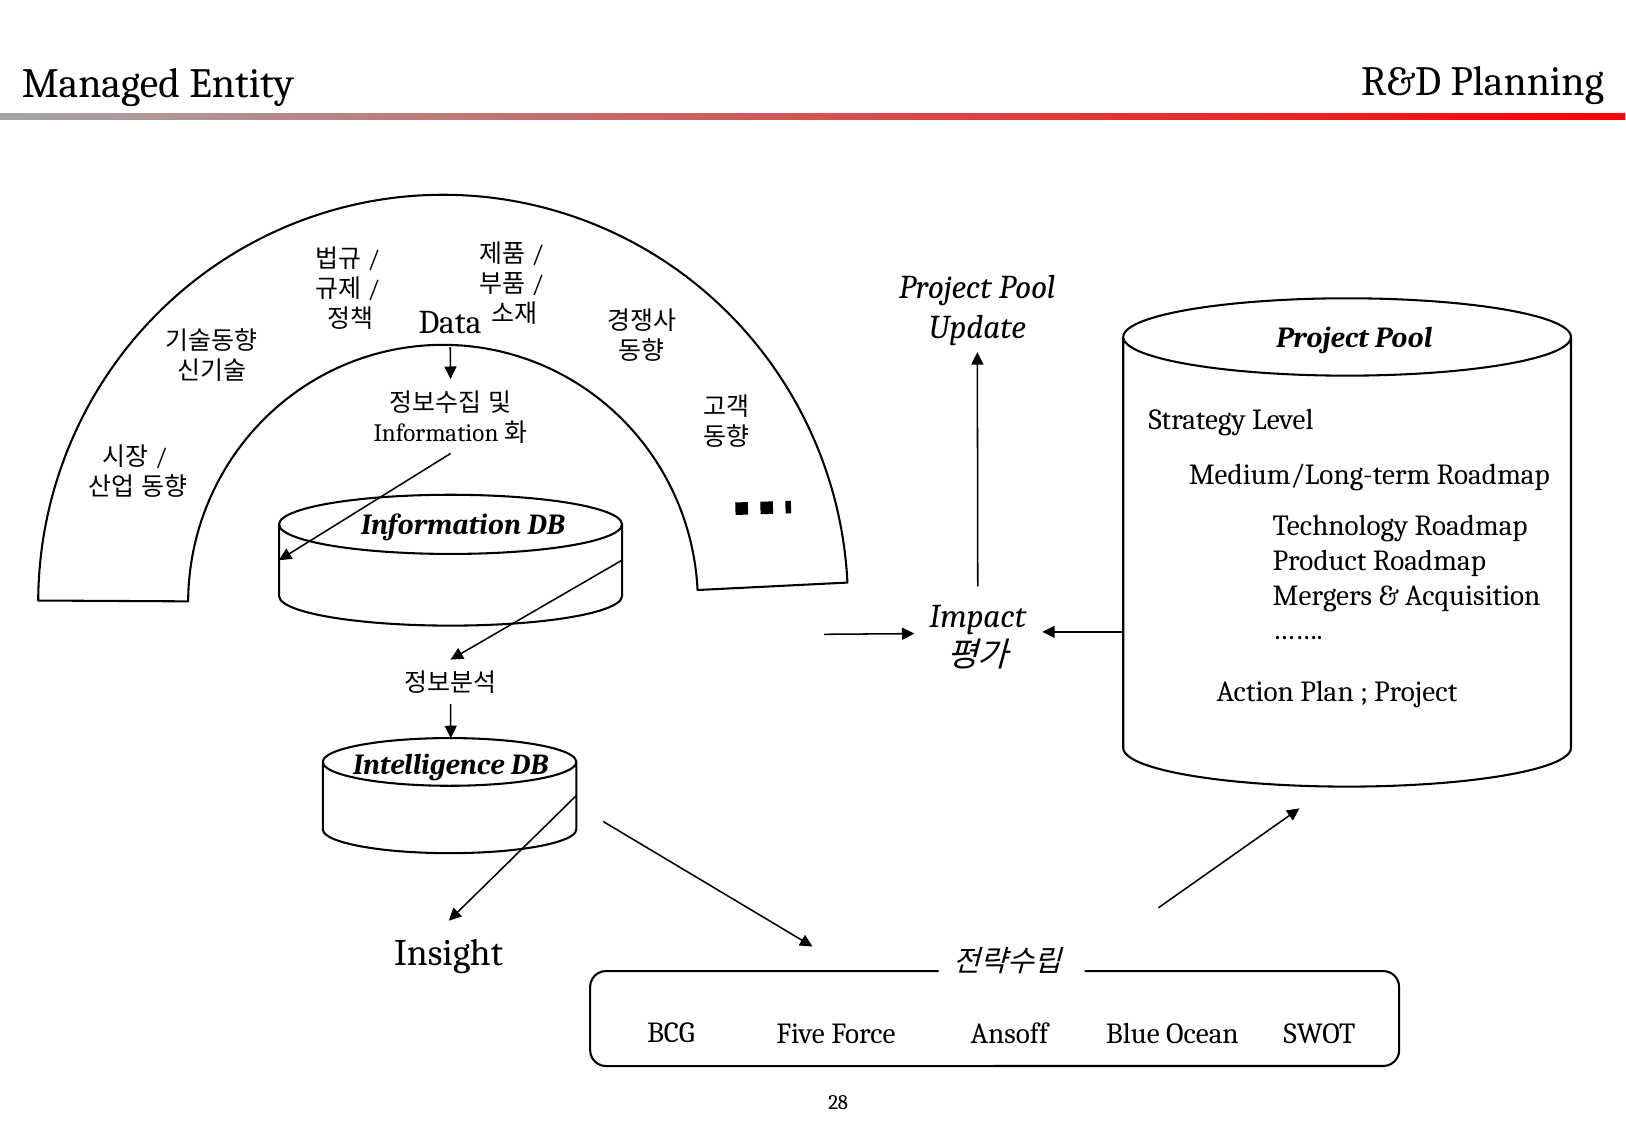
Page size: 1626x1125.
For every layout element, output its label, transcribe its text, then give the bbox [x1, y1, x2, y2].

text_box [602, 821, 813, 947]
text_box [276, 498, 625, 628]
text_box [1157, 808, 1300, 909]
text_box [320, 748, 579, 856]
text_box Technology Roadmap Product Roadmap Mergers & Acquisition ……. [1257, 498, 1579, 654]
text_box 정보수집 및 Information화 [358, 378, 543, 454]
text_box Intelligence DB [338, 738, 564, 788]
text_box [588, 968, 1402, 1069]
text_box Action Plan ; Project [1201, 665, 1473, 715]
text_box Insight [379, 920, 519, 981]
text_box Strategy Level [1124, 393, 1338, 443]
text_box [1121, 296, 1574, 789]
text_box [384, 492, 447, 497]
text_box 전략수립 [938, 935, 1085, 986]
text_box Information DB [346, 497, 580, 548]
text_box R&D Planning [1346, 46, 1619, 112]
text_box [36, 192, 850, 604]
text_box Project Pool [1261, 310, 1448, 361]
text_box Data [403, 292, 497, 348]
text_box Project Pool Update [884, 257, 1071, 353]
text_box Managed Entity [7, 48, 309, 113]
text_box [454, 492, 541, 497]
text_box Medium/Long-term Roadmap [1162, 447, 1577, 498]
text_box Impact 평가 [914, 586, 1042, 681]
text_box 28 [813, 1080, 869, 1119]
text_box 정보분석 [389, 659, 512, 705]
